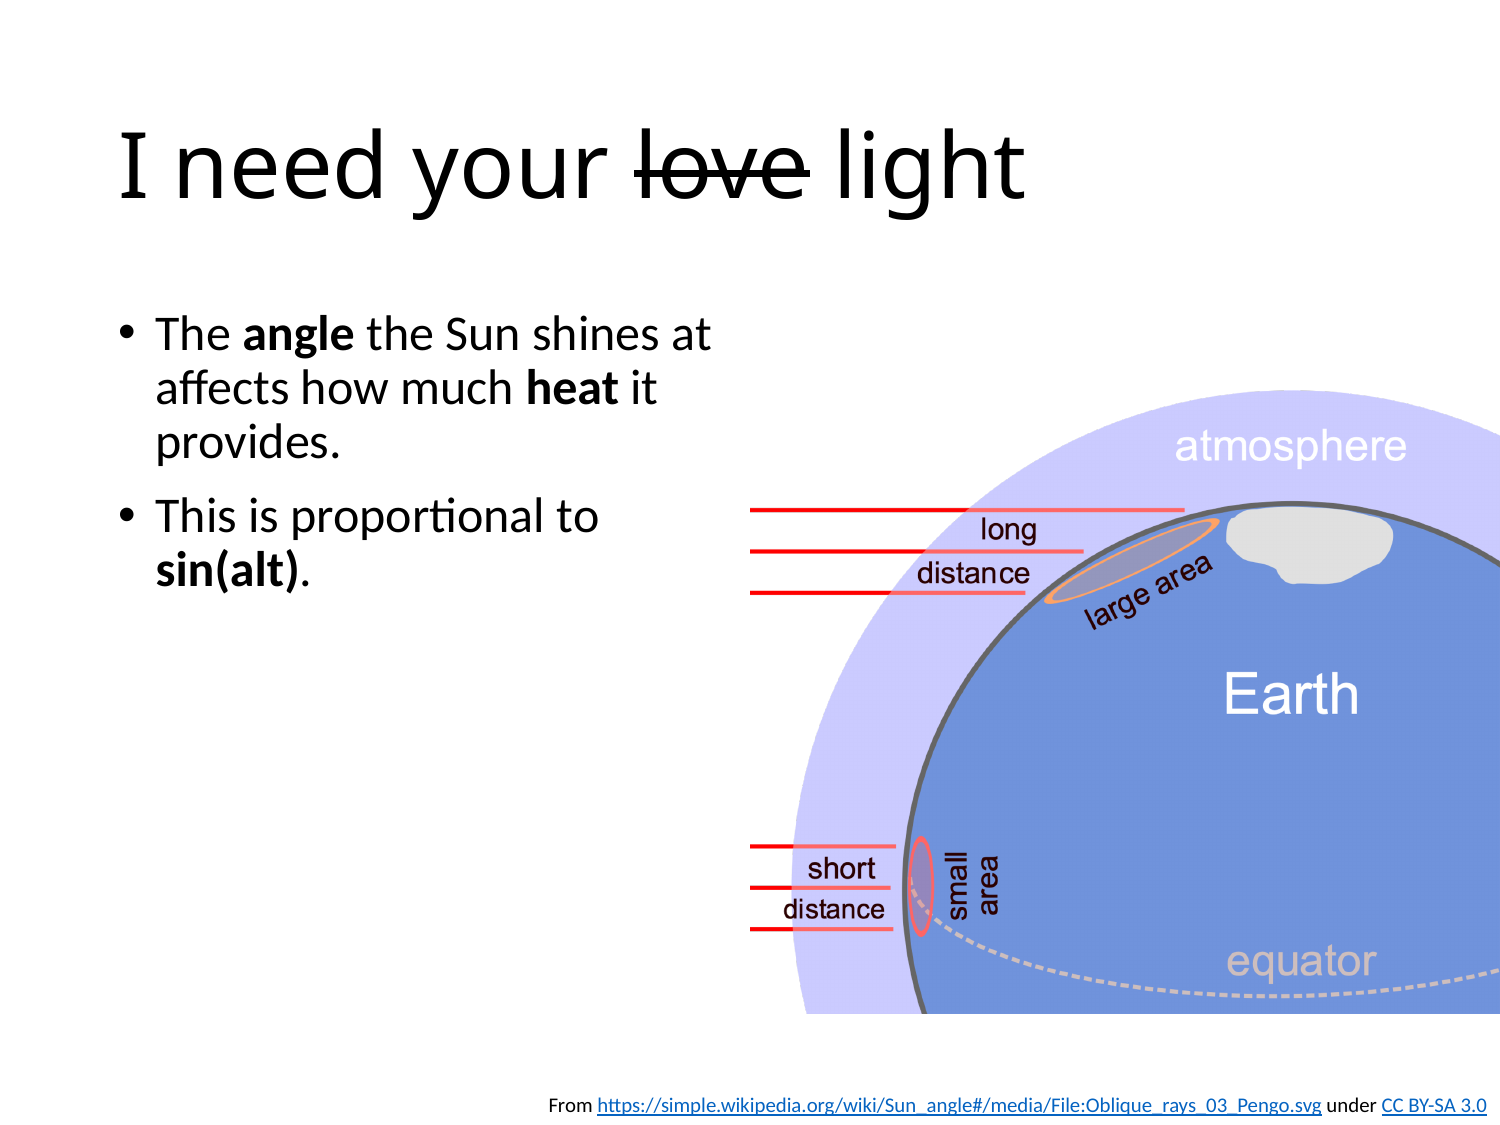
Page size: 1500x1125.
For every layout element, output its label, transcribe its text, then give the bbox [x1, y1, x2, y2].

title I need your love light [103, 59, 1397, 278]
text_box From https://simple.wikipedia.org/wiki/Sun_angle#/media/File:Oblique_rays_03_Pengo.svg under CC BY-SA 3.0 [515, 1084, 1500, 1125]
picture [749, 375, 1500, 1014]
list The angle the Sun shines at affects how much heat it provides. This is proportional to sin(alt). [103, 299, 750, 1014]
